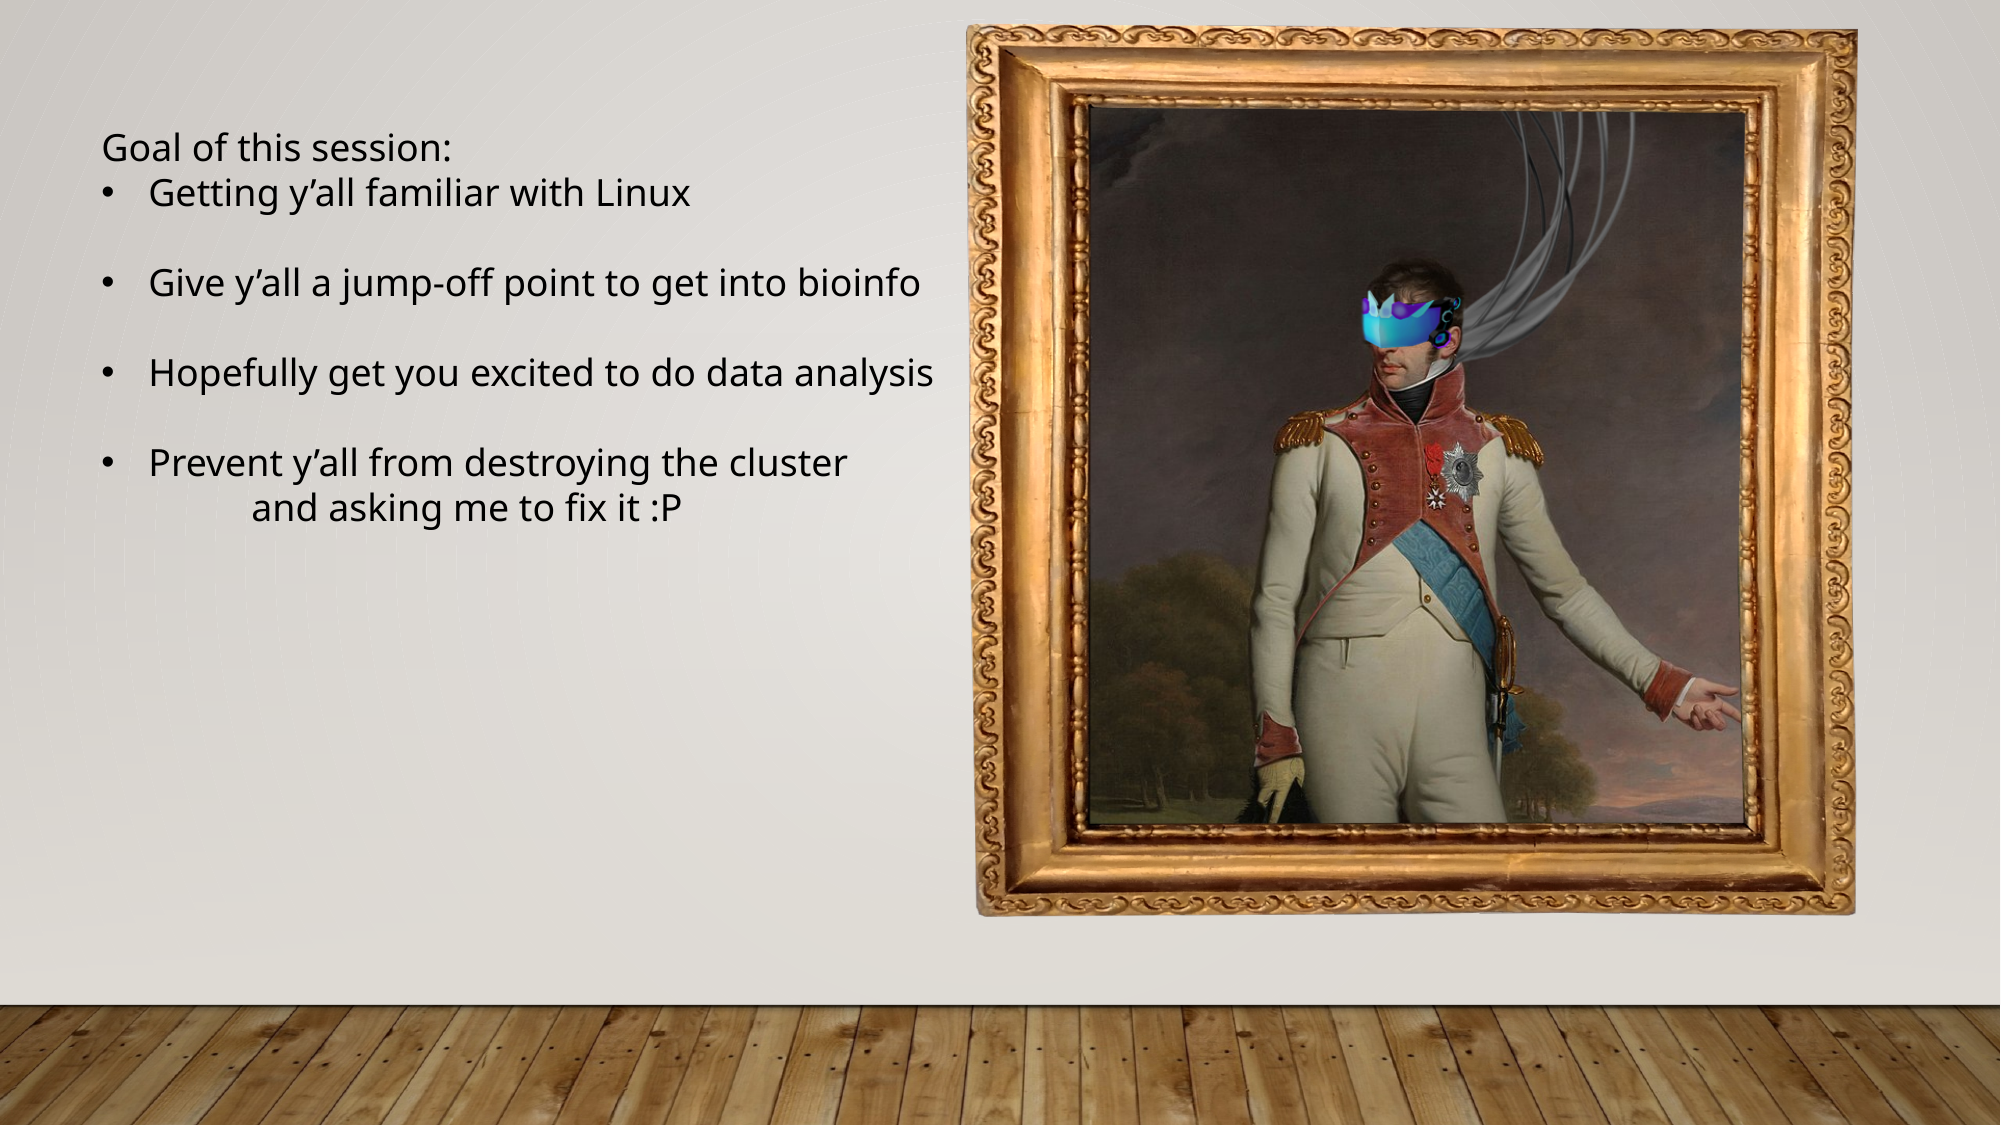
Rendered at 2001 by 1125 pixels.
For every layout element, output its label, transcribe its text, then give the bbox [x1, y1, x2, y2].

picture [0, 1005, 2000, 1125]
picture [964, 23, 1859, 917]
text_box Goal of this session: Getting y’all familiar with Linux Give y’all a jump-off point to get into bioinfo Hopefully get you excited to do data analysis Prevent y’all from destroying the cluster and asking me to fix it :P [86, 116, 964, 537]
